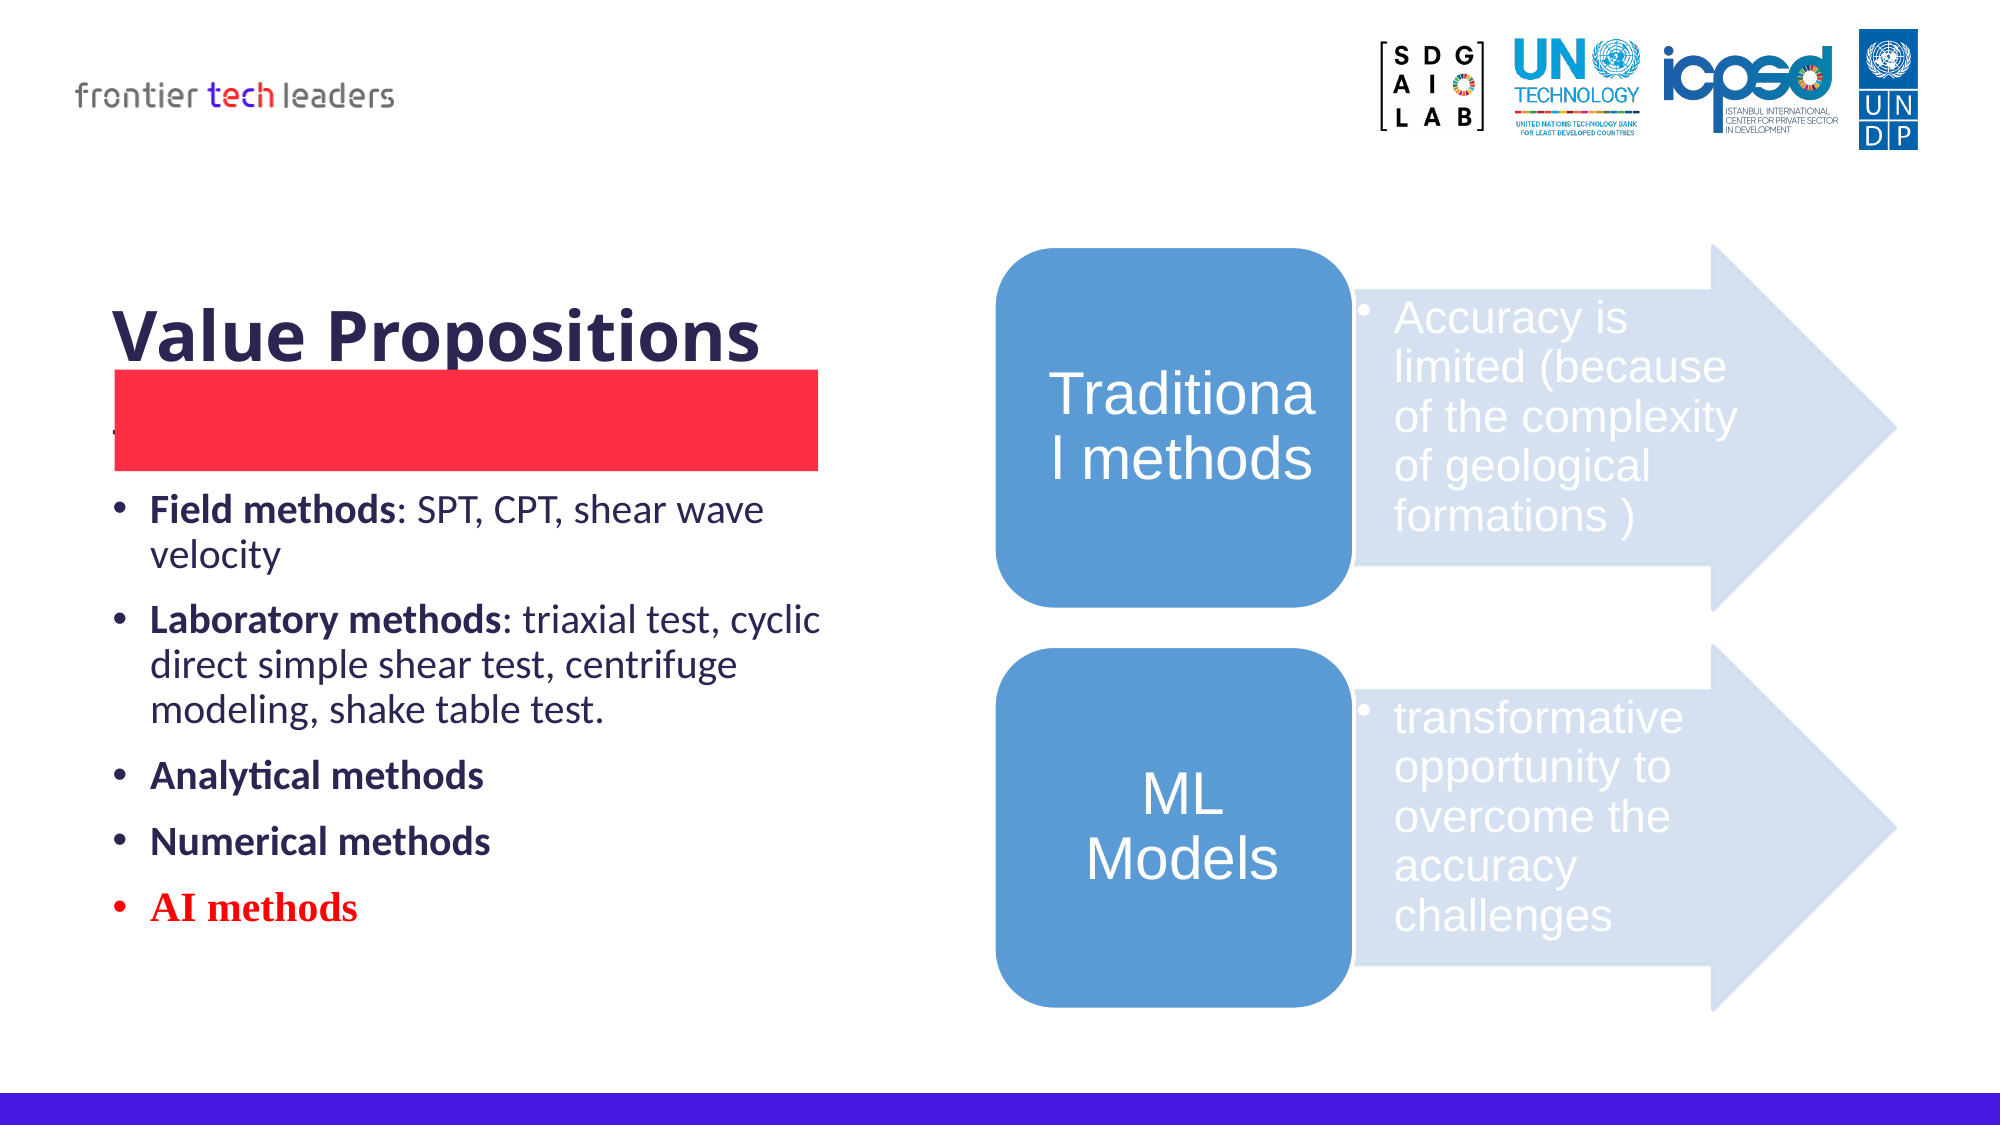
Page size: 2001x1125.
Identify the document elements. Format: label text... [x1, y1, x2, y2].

title Value Propositions [104, 266, 993, 411]
text_box [114, 369, 819, 472]
picture [75, 82, 394, 108]
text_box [993, 245, 1896, 1010]
list The evaluation of liquefaction potential Field methods: SPT, CPT, shear wave velocity Laboratory methods: triaxial test, cyclic direct simple shear test, centrifuge modeling, shake table test. Analytical methods Numerical methods AI methods [104, 483, 892, 1006]
text_box [0, 1093, 2000, 1125]
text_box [1377, 29, 1918, 150]
